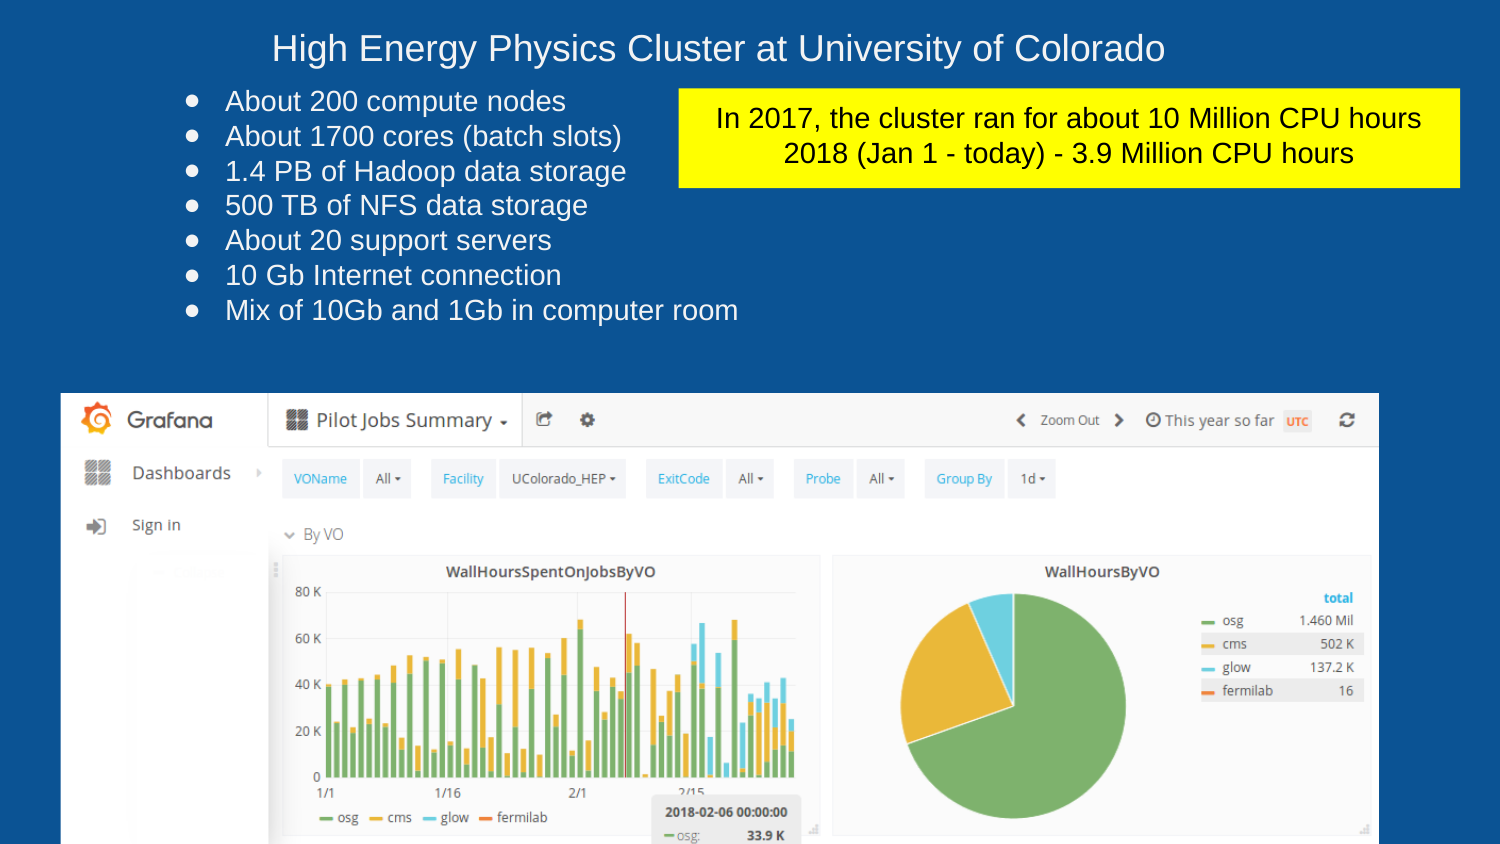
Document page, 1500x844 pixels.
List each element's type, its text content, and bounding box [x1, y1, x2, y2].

text_box About 200 compute nodes About 1700 cores (batch slots) 1.4 PB of Hadoop data storage 500 TB of NFS data storage About 20 support servers 10 Gb Internet connection Mix of 10Gb and 1Gb in computer room [157, 70, 788, 357]
picture [60, 393, 1380, 844]
text_box In 2017, the cluster ran for about 10 Million CPU hours 2018 (Jan 1 - today) - 3.9 Million CPU hours [678, 88, 1461, 189]
text_box High Energy Physics Cluster at University of Colorado [174, 12, 1264, 88]
